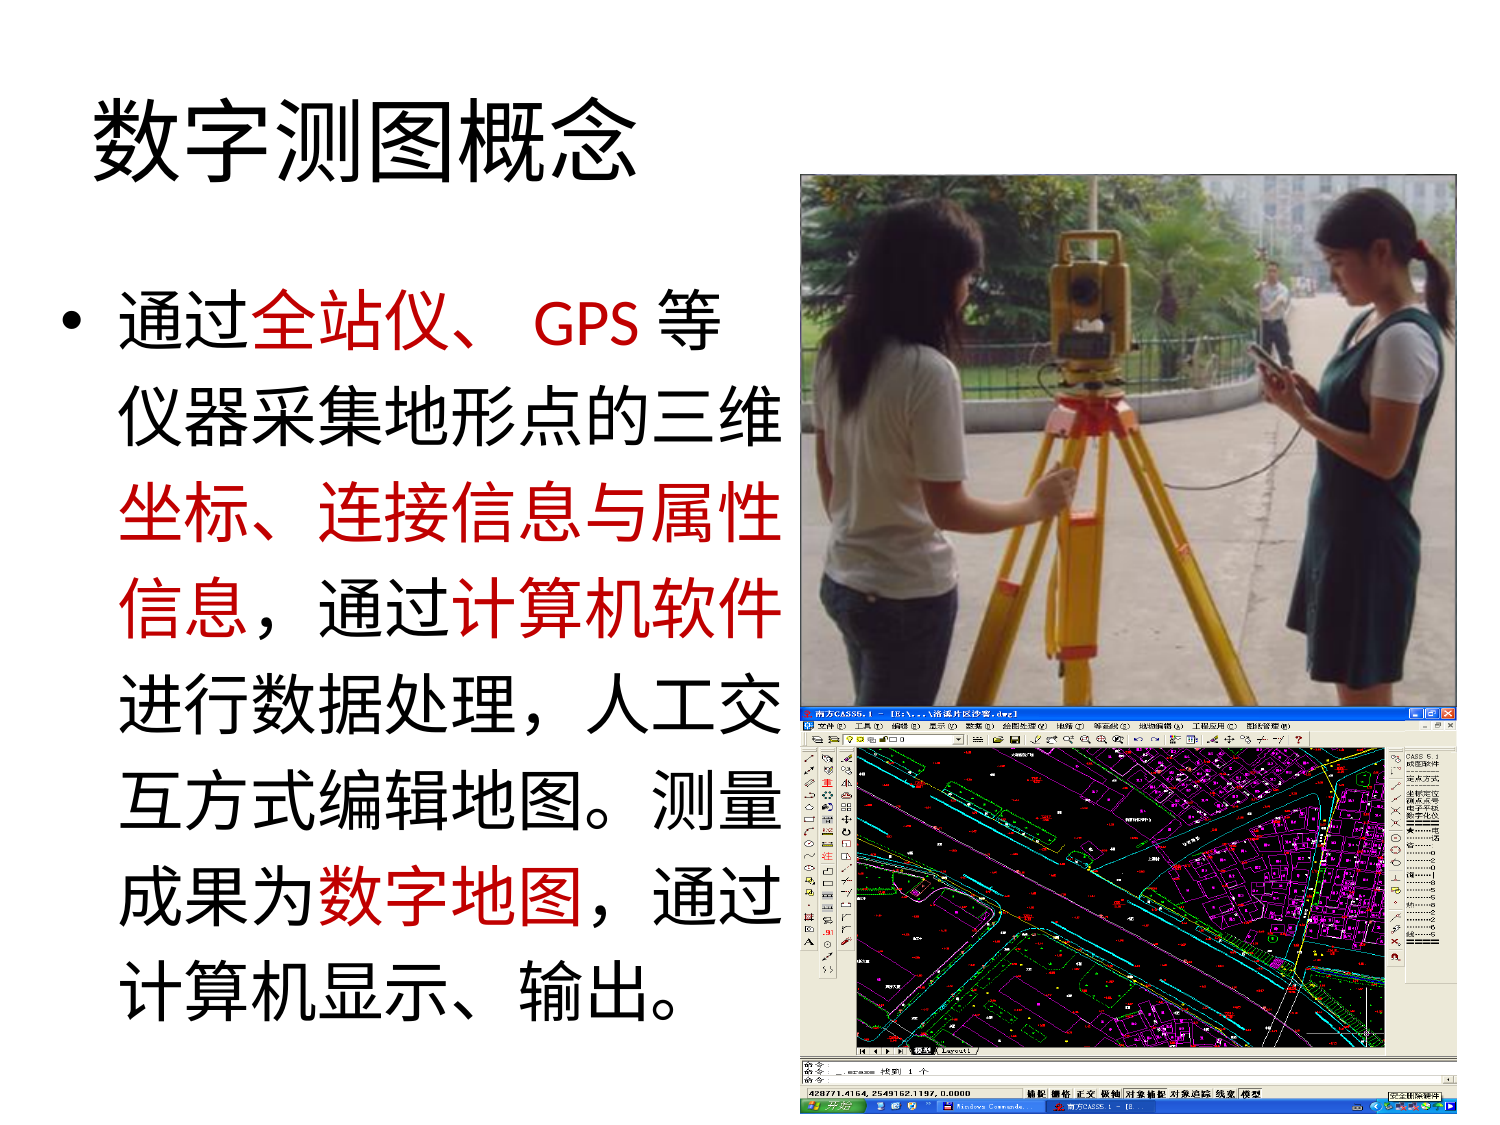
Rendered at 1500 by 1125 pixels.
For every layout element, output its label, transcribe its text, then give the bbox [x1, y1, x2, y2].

picture [799, 174, 1457, 1114]
title 数字测图概念 [75, 45, 1425, 233]
list 通过全站仪、GPS等仪器采集地形点的三维坐标、连接信息与属性信息，通过计算机软件进行数据处理，人工交互方式编辑地图。测量成果为数字地图，通过计算机显示、输出。 [45, 255, 794, 1071]
